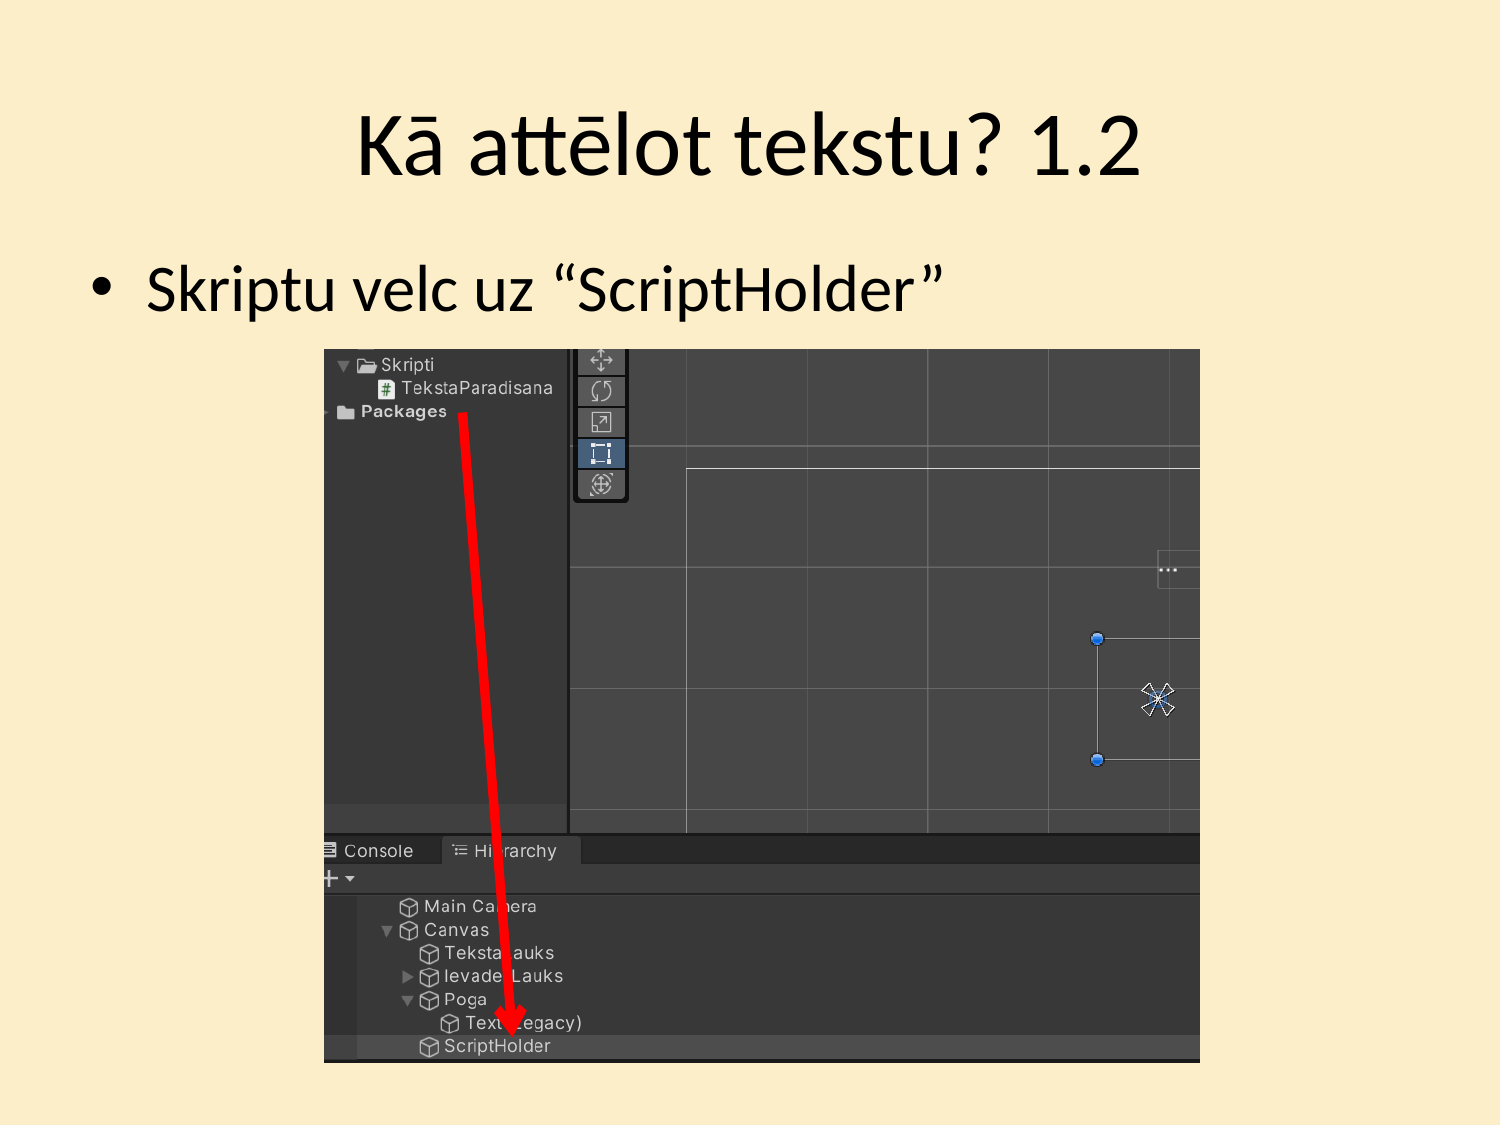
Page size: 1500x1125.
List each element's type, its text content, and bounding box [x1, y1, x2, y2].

title Kā attēlot tekstu? 1.2 [75, 45, 1425, 233]
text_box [462, 412, 513, 1038]
picture [324, 349, 1201, 1063]
list Skriptu velc uz “ScriptHolder” [75, 237, 1425, 1005]
